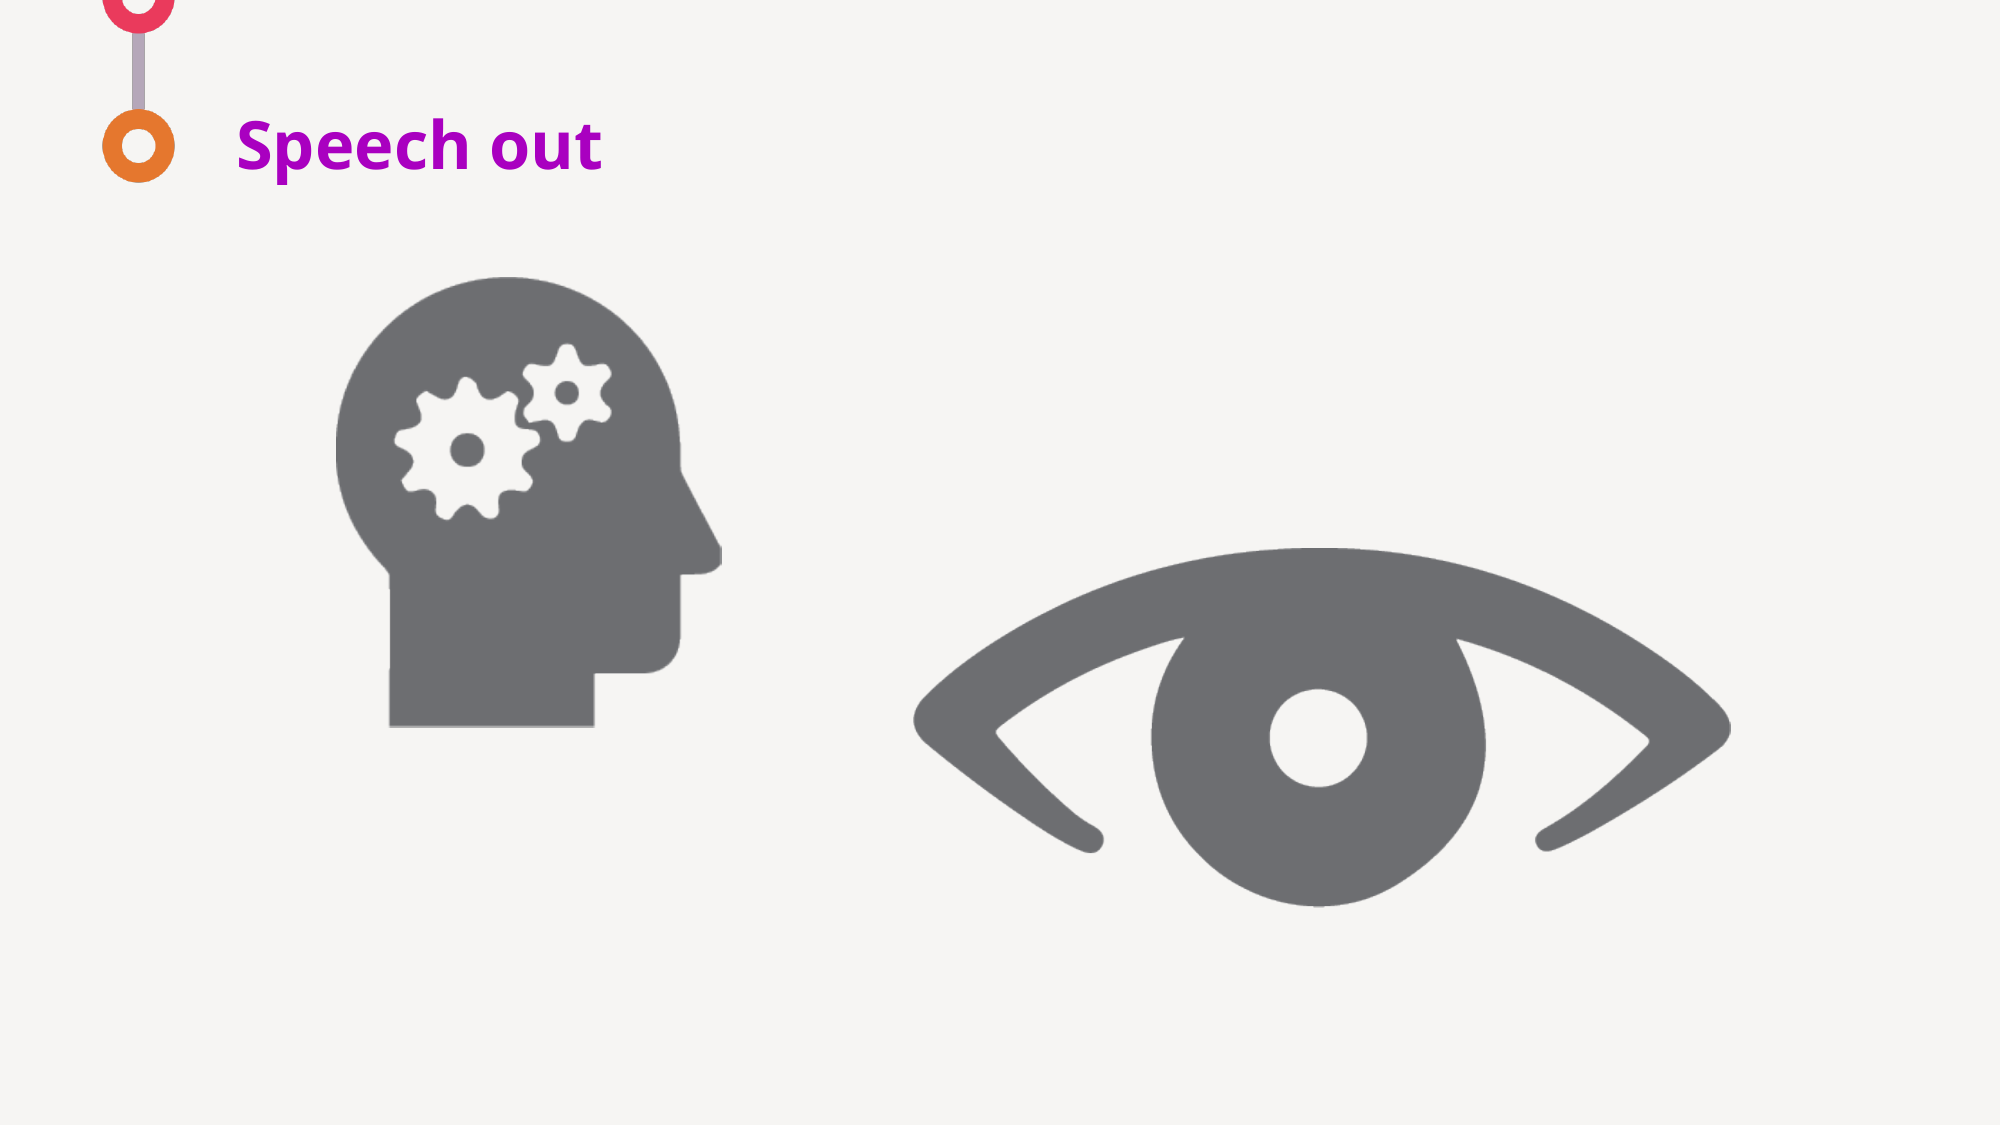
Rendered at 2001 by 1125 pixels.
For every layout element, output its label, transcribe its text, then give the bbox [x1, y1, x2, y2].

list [913, 548, 1731, 908]
picture [100, 0, 179, 192]
title Speech out [236, 111, 1388, 278]
picture [336, 277, 722, 729]
